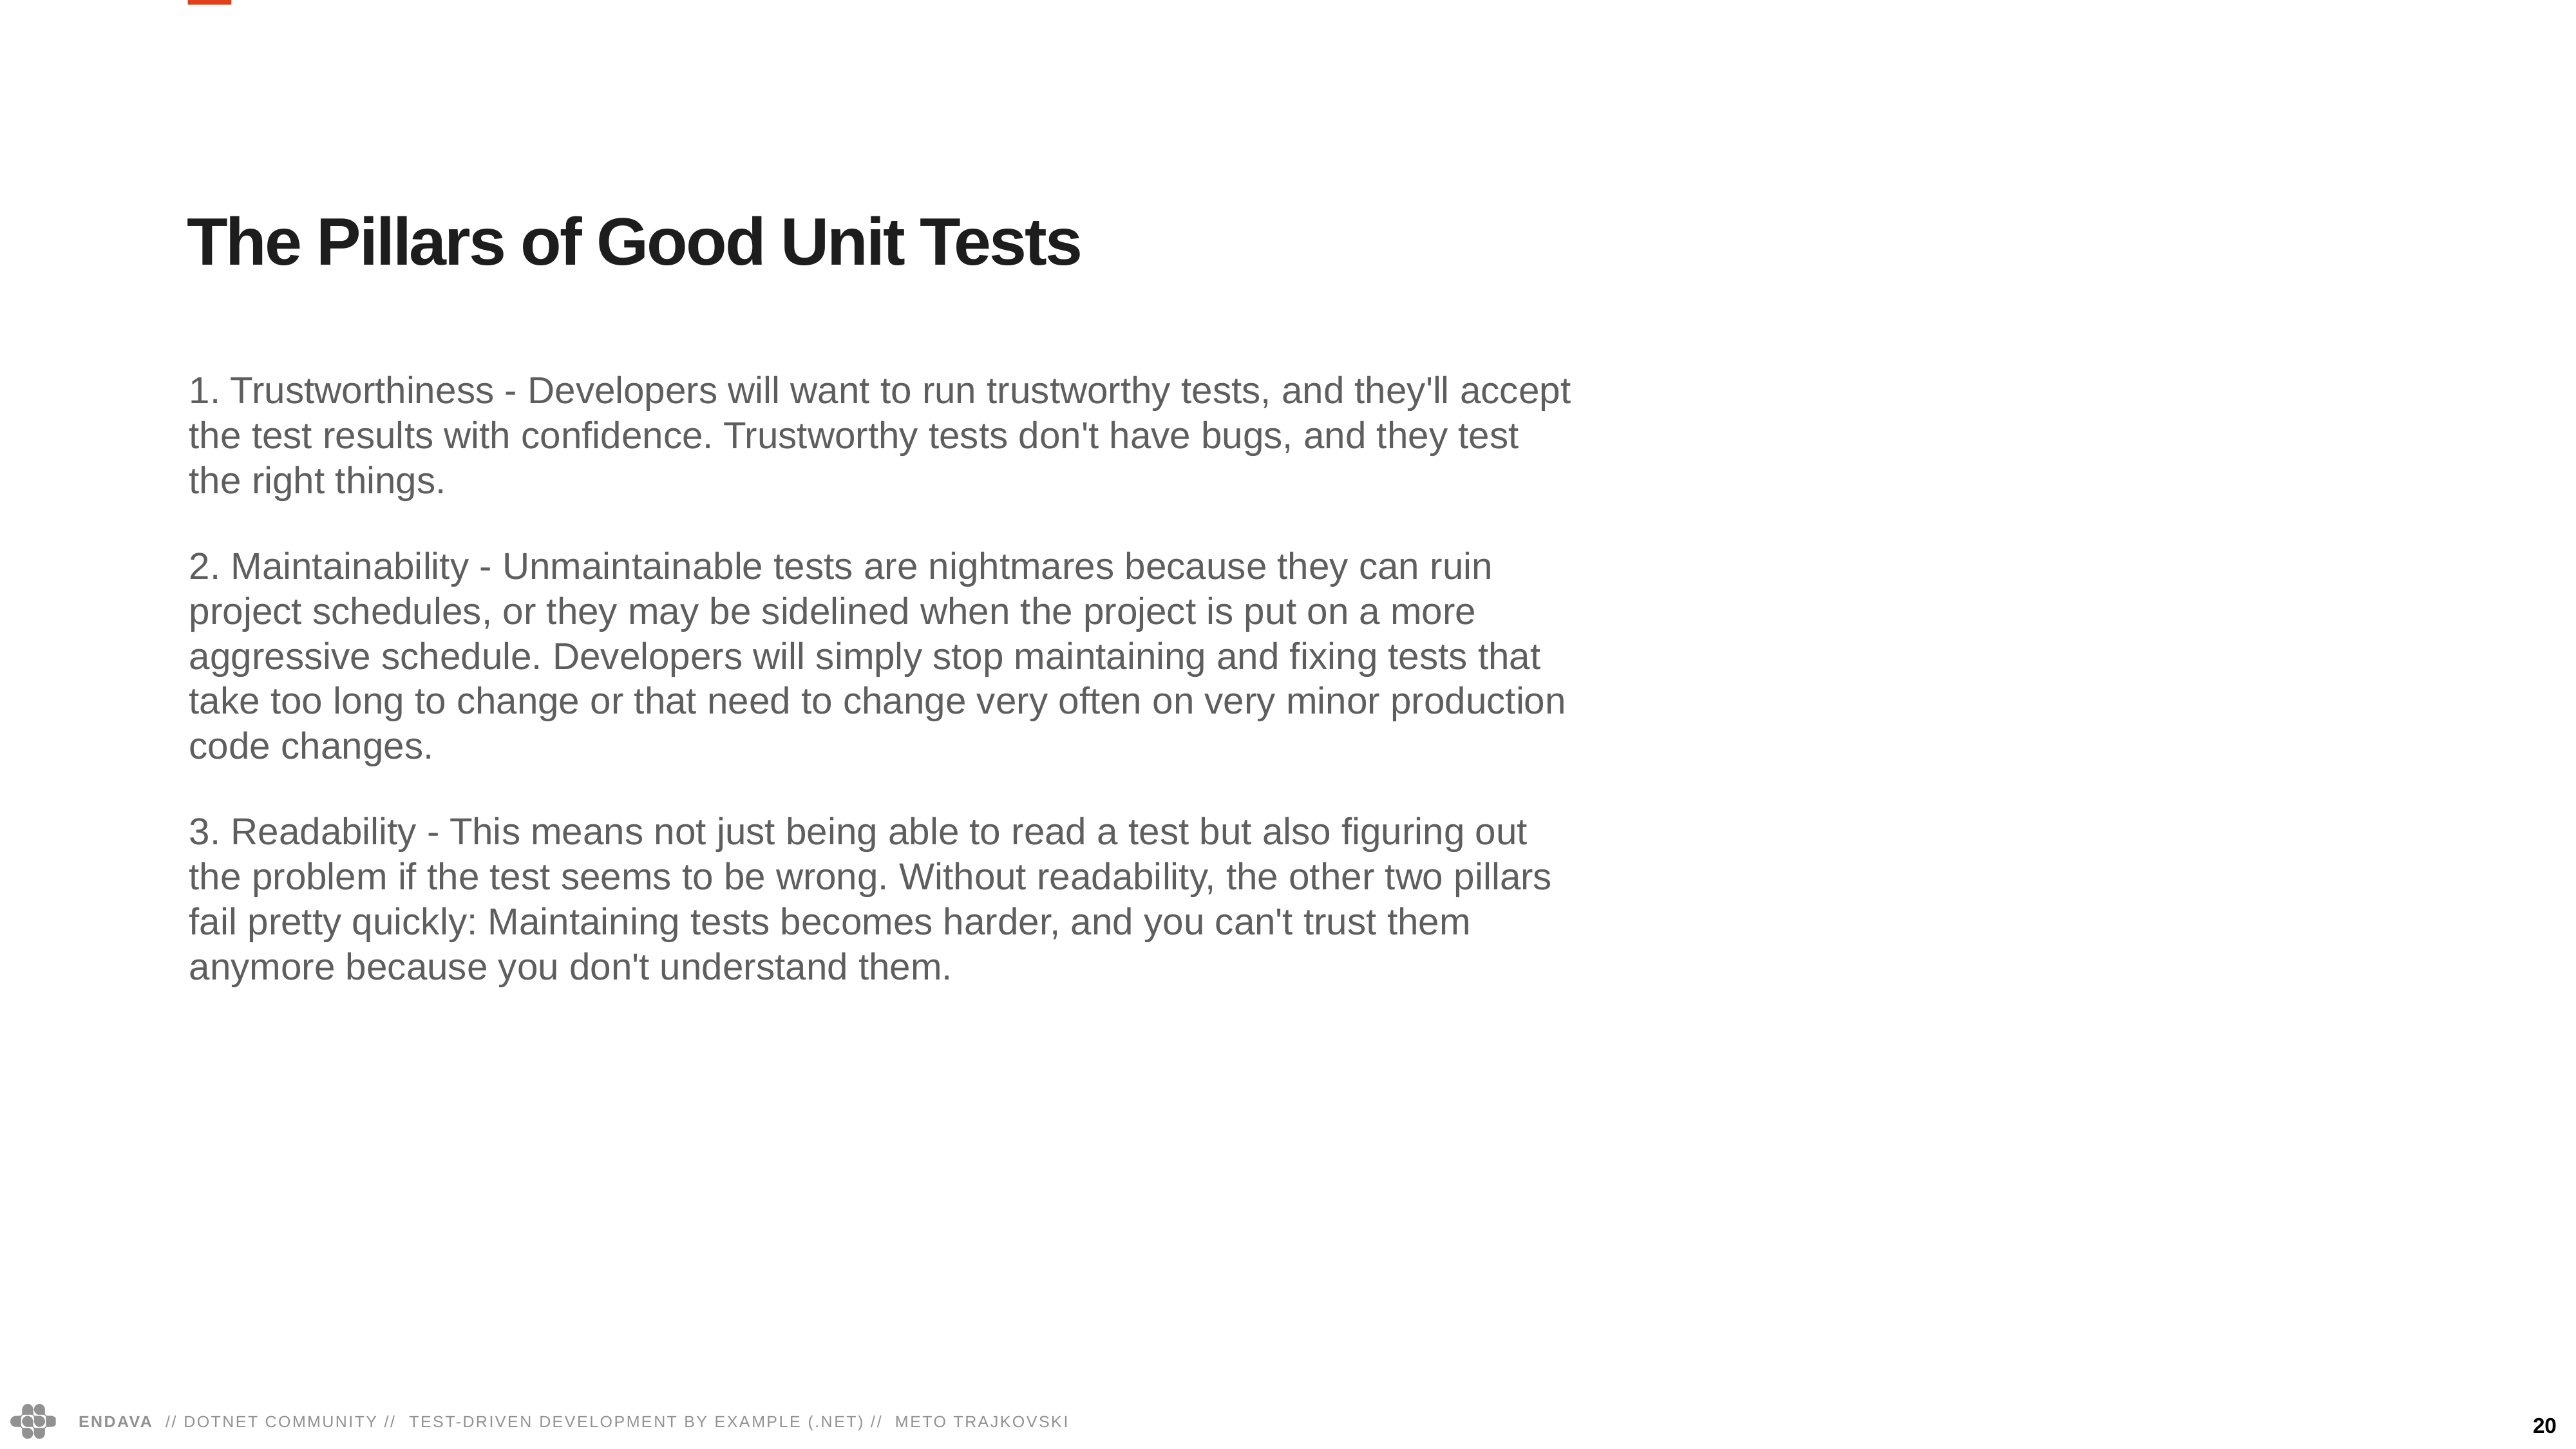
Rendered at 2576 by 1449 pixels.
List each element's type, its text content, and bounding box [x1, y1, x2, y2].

text_box 1. Trustworthiness - Developers will want to run trustworthy tests, and they'll accept the test results with confidence. Trustworthy tests don't have bugs, and they test the right things. 2. Maintainability - Unmaintainable tests are nightmares because they can ruin project schedules, or they may be sidelined when the project is put on a more aggressive schedule. Developers will simply stop maintaining and fixing tests that take too long to change or that need to change very often on very minor production code changes. 3. Readability - This means not just being able to read a test but also figuring out the problem if the test seems to be wrong. Without readability, the other two pillars fail pretty quickly: Maintaining tests becomes harder, and you can't trust them anymore because you don't understand them. [182, 358, 1585, 995]
text_box The Pillars of Good Unit Tests [181, 208, 1716, 283]
slide_number 20 [2523, 1403, 2565, 1445]
